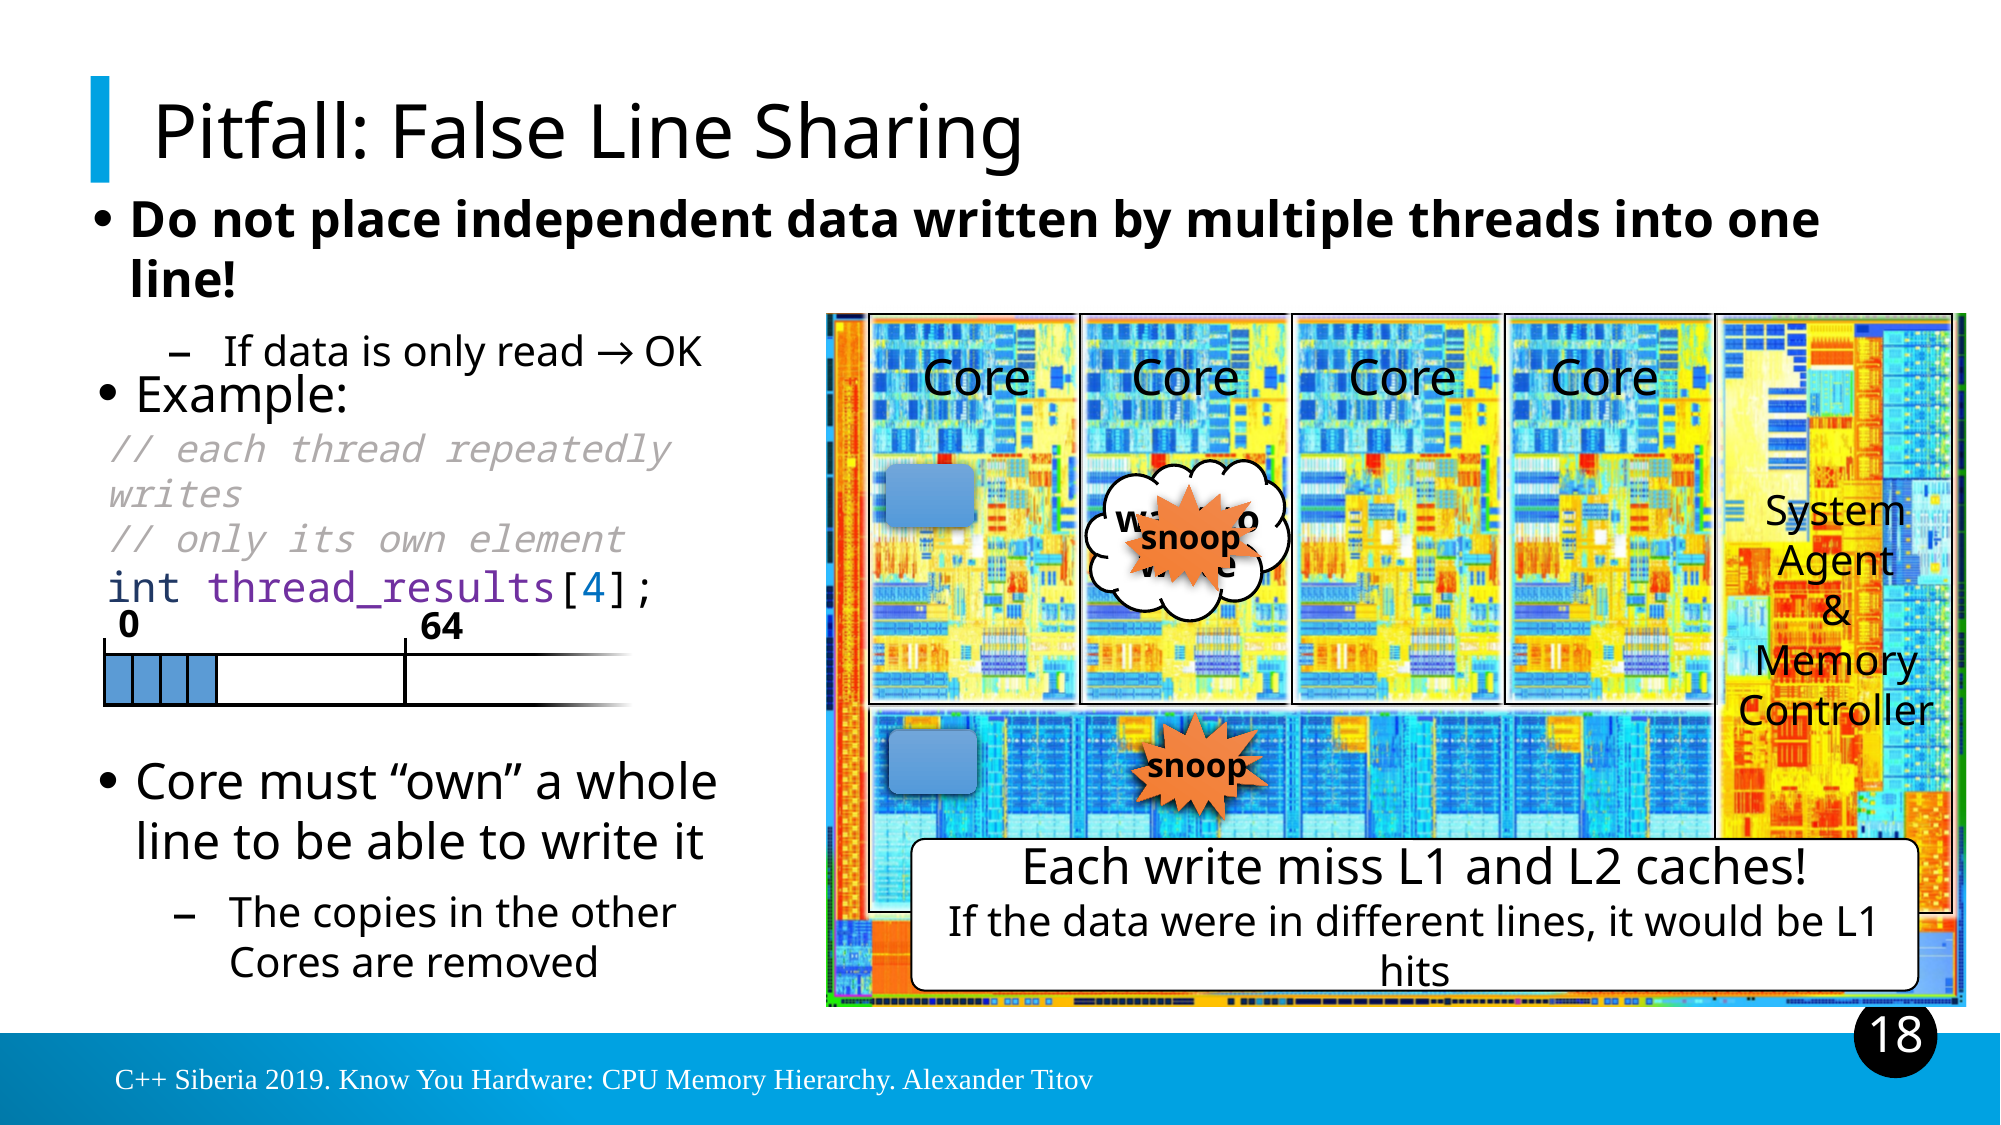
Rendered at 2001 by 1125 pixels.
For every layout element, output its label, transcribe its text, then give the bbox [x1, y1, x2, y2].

footer C++ Siberia 2019. Know You Hardware: CPU Memory Hierarchy. Alexander Titov [99, 1042, 1750, 1115]
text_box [1086, 460, 1290, 621]
text_box Do not place independent data written by multiple threads into one line! If data is only read → OK [77, 180, 1927, 382]
text_box Core must “own” a whole line to be able to write it The copies in the other Cores are removed [82, 741, 801, 994]
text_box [82, 354, 799, 575]
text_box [103, 591, 706, 706]
picture [825, 313, 1967, 1008]
slide_number 18 [1841, 1008, 1950, 1079]
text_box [1135, 705, 1266, 833]
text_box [1129, 476, 1259, 605]
text_box [534, 610, 801, 723]
title Pitfall: False Line Sharing [137, 0, 1863, 180]
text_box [869, 313, 1967, 922]
